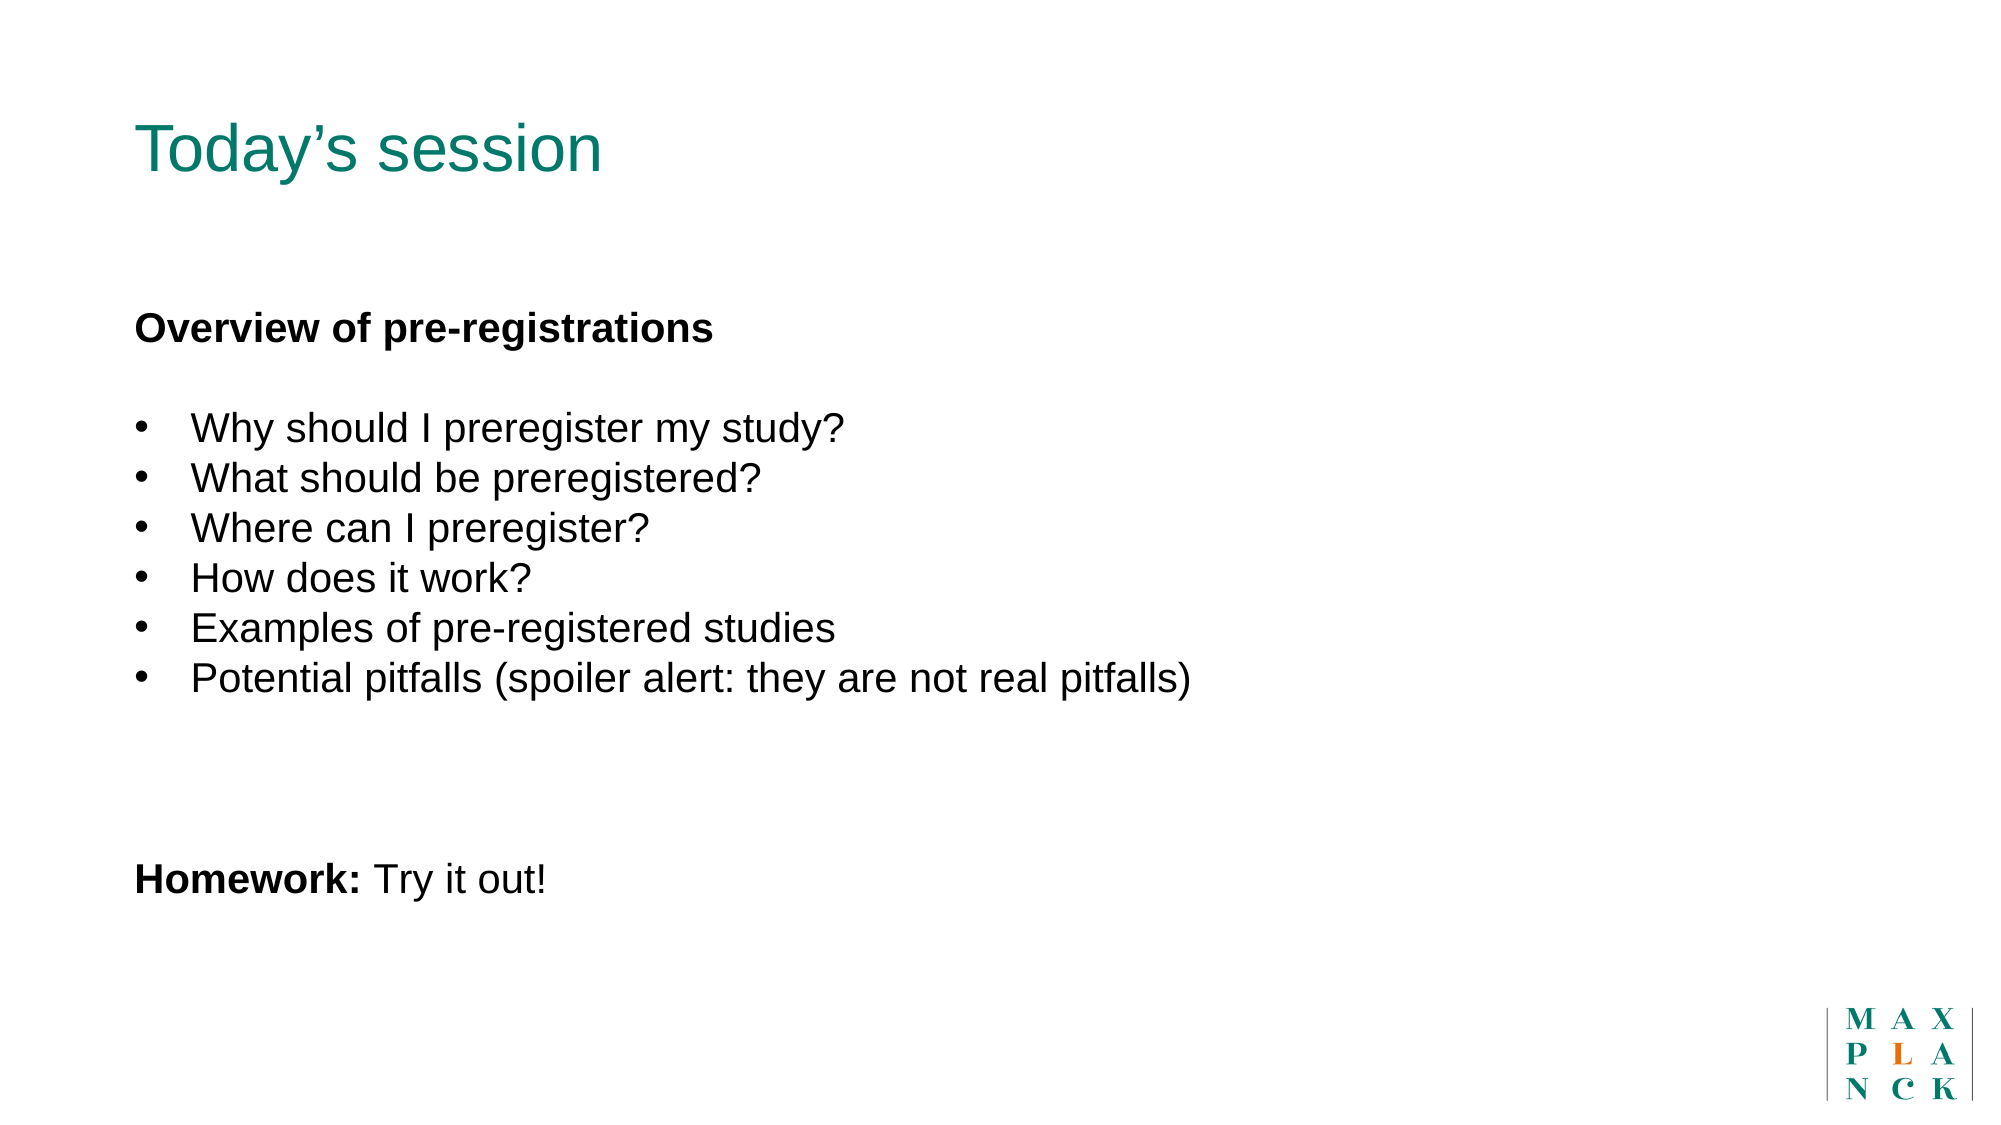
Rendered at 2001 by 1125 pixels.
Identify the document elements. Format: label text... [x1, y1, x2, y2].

list Today’s session [119, 98, 1460, 272]
list Overview of pre-registrations Why should I preregister my study? What should be preregistered? Where can I preregister? How does it work? Examples of pre-registered studies Potential pitfalls (spoiler alert: they are not real pitfalls) Homework: Try it out! [119, 293, 1460, 983]
picture [1822, 1003, 1977, 1105]
